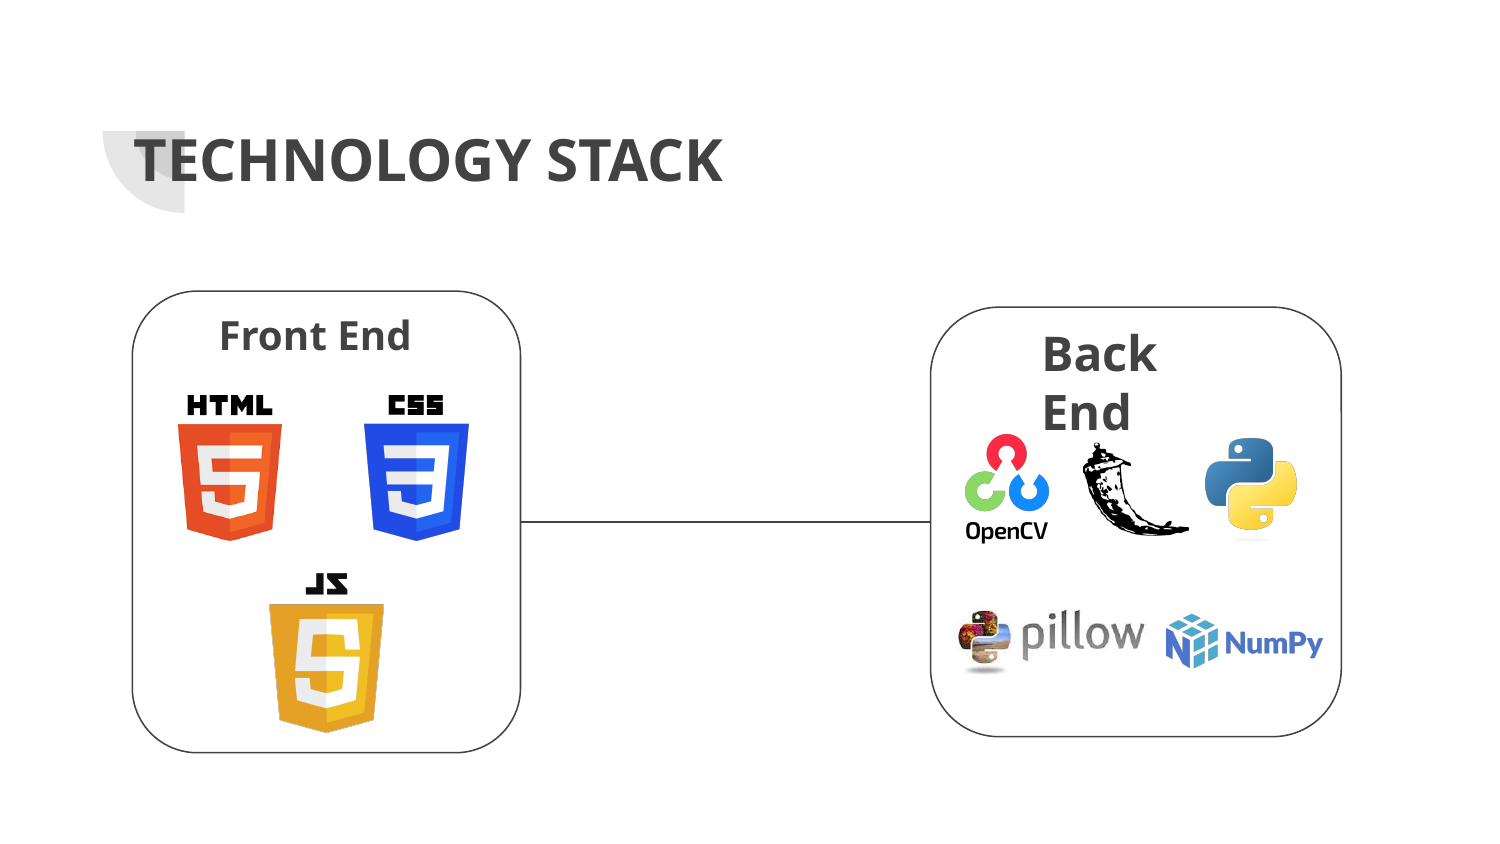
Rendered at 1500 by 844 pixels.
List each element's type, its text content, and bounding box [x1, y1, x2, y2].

picture [965, 434, 1050, 545]
picture [1083, 437, 1189, 541]
picture [155, 394, 304, 541]
text_box Back End [1026, 307, 1273, 456]
picture [364, 394, 469, 541]
text_box Front End [203, 295, 450, 375]
text_box [930, 307, 1342, 737]
picture [197, 572, 456, 733]
picture [946, 588, 1334, 693]
text_box TECHNOLOGY STACK [118, 108, 1156, 213]
text_box [132, 291, 521, 753]
picture [1205, 438, 1300, 541]
